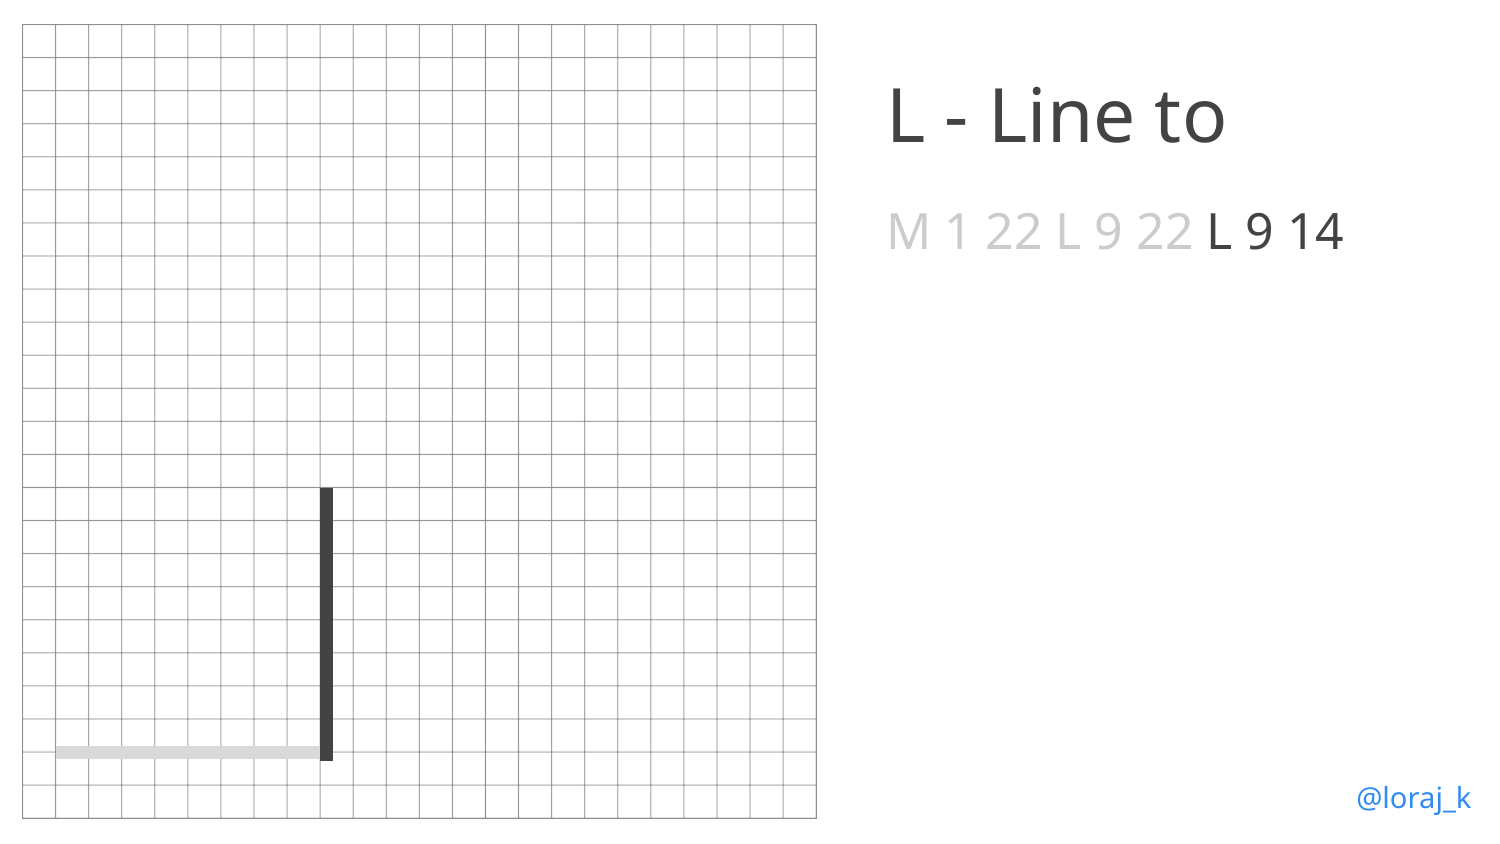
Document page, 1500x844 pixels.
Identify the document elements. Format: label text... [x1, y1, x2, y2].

text_box L - Line to [871, 38, 1364, 153]
text_box M 1 22 L 9 22 L 9 14 [871, 175, 1461, 668]
text_box @loraj_k [1153, 765, 1487, 829]
picture [22, 24, 817, 819]
